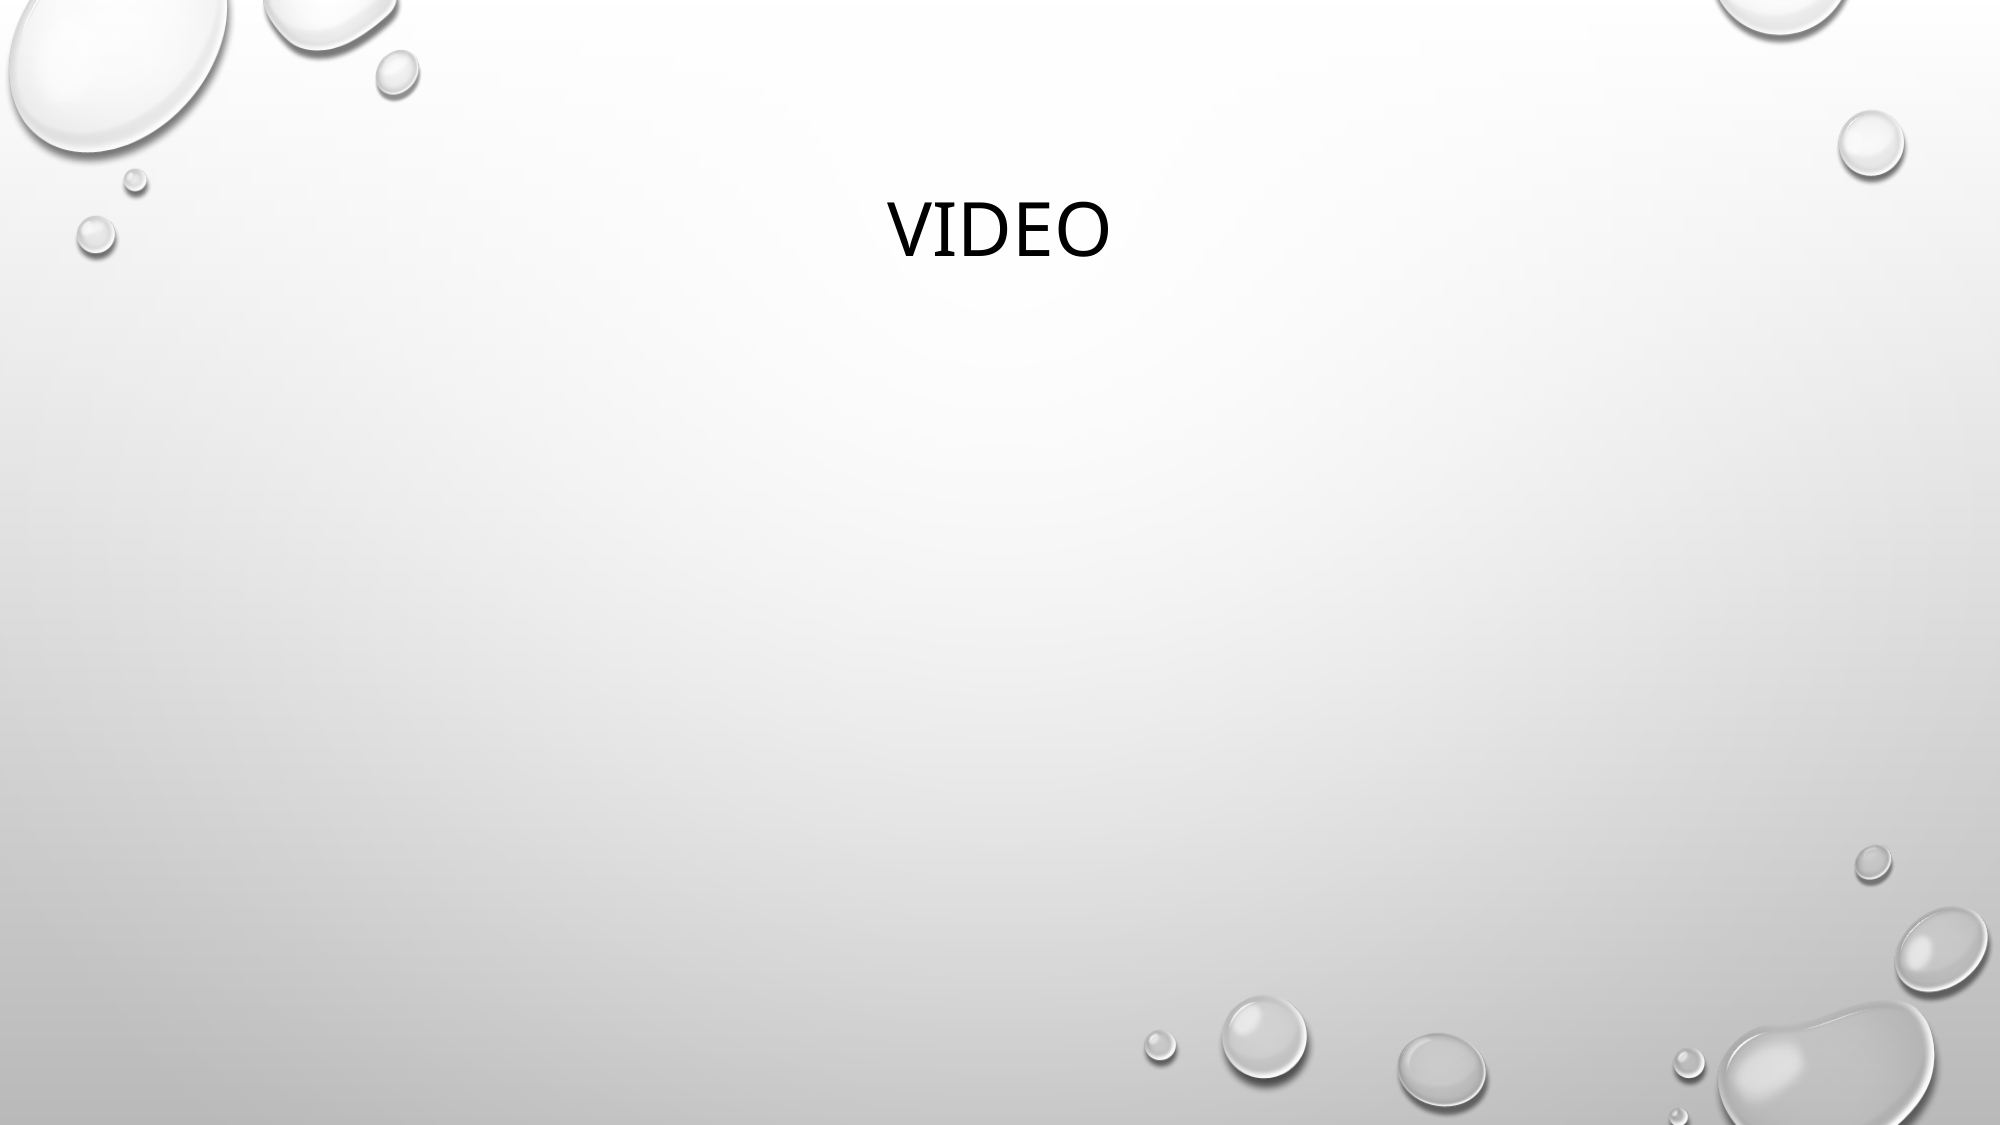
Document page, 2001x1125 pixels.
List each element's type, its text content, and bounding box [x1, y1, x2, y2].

picture [0, 0, 2000, 1125]
title video [149, 101, 1851, 364]
